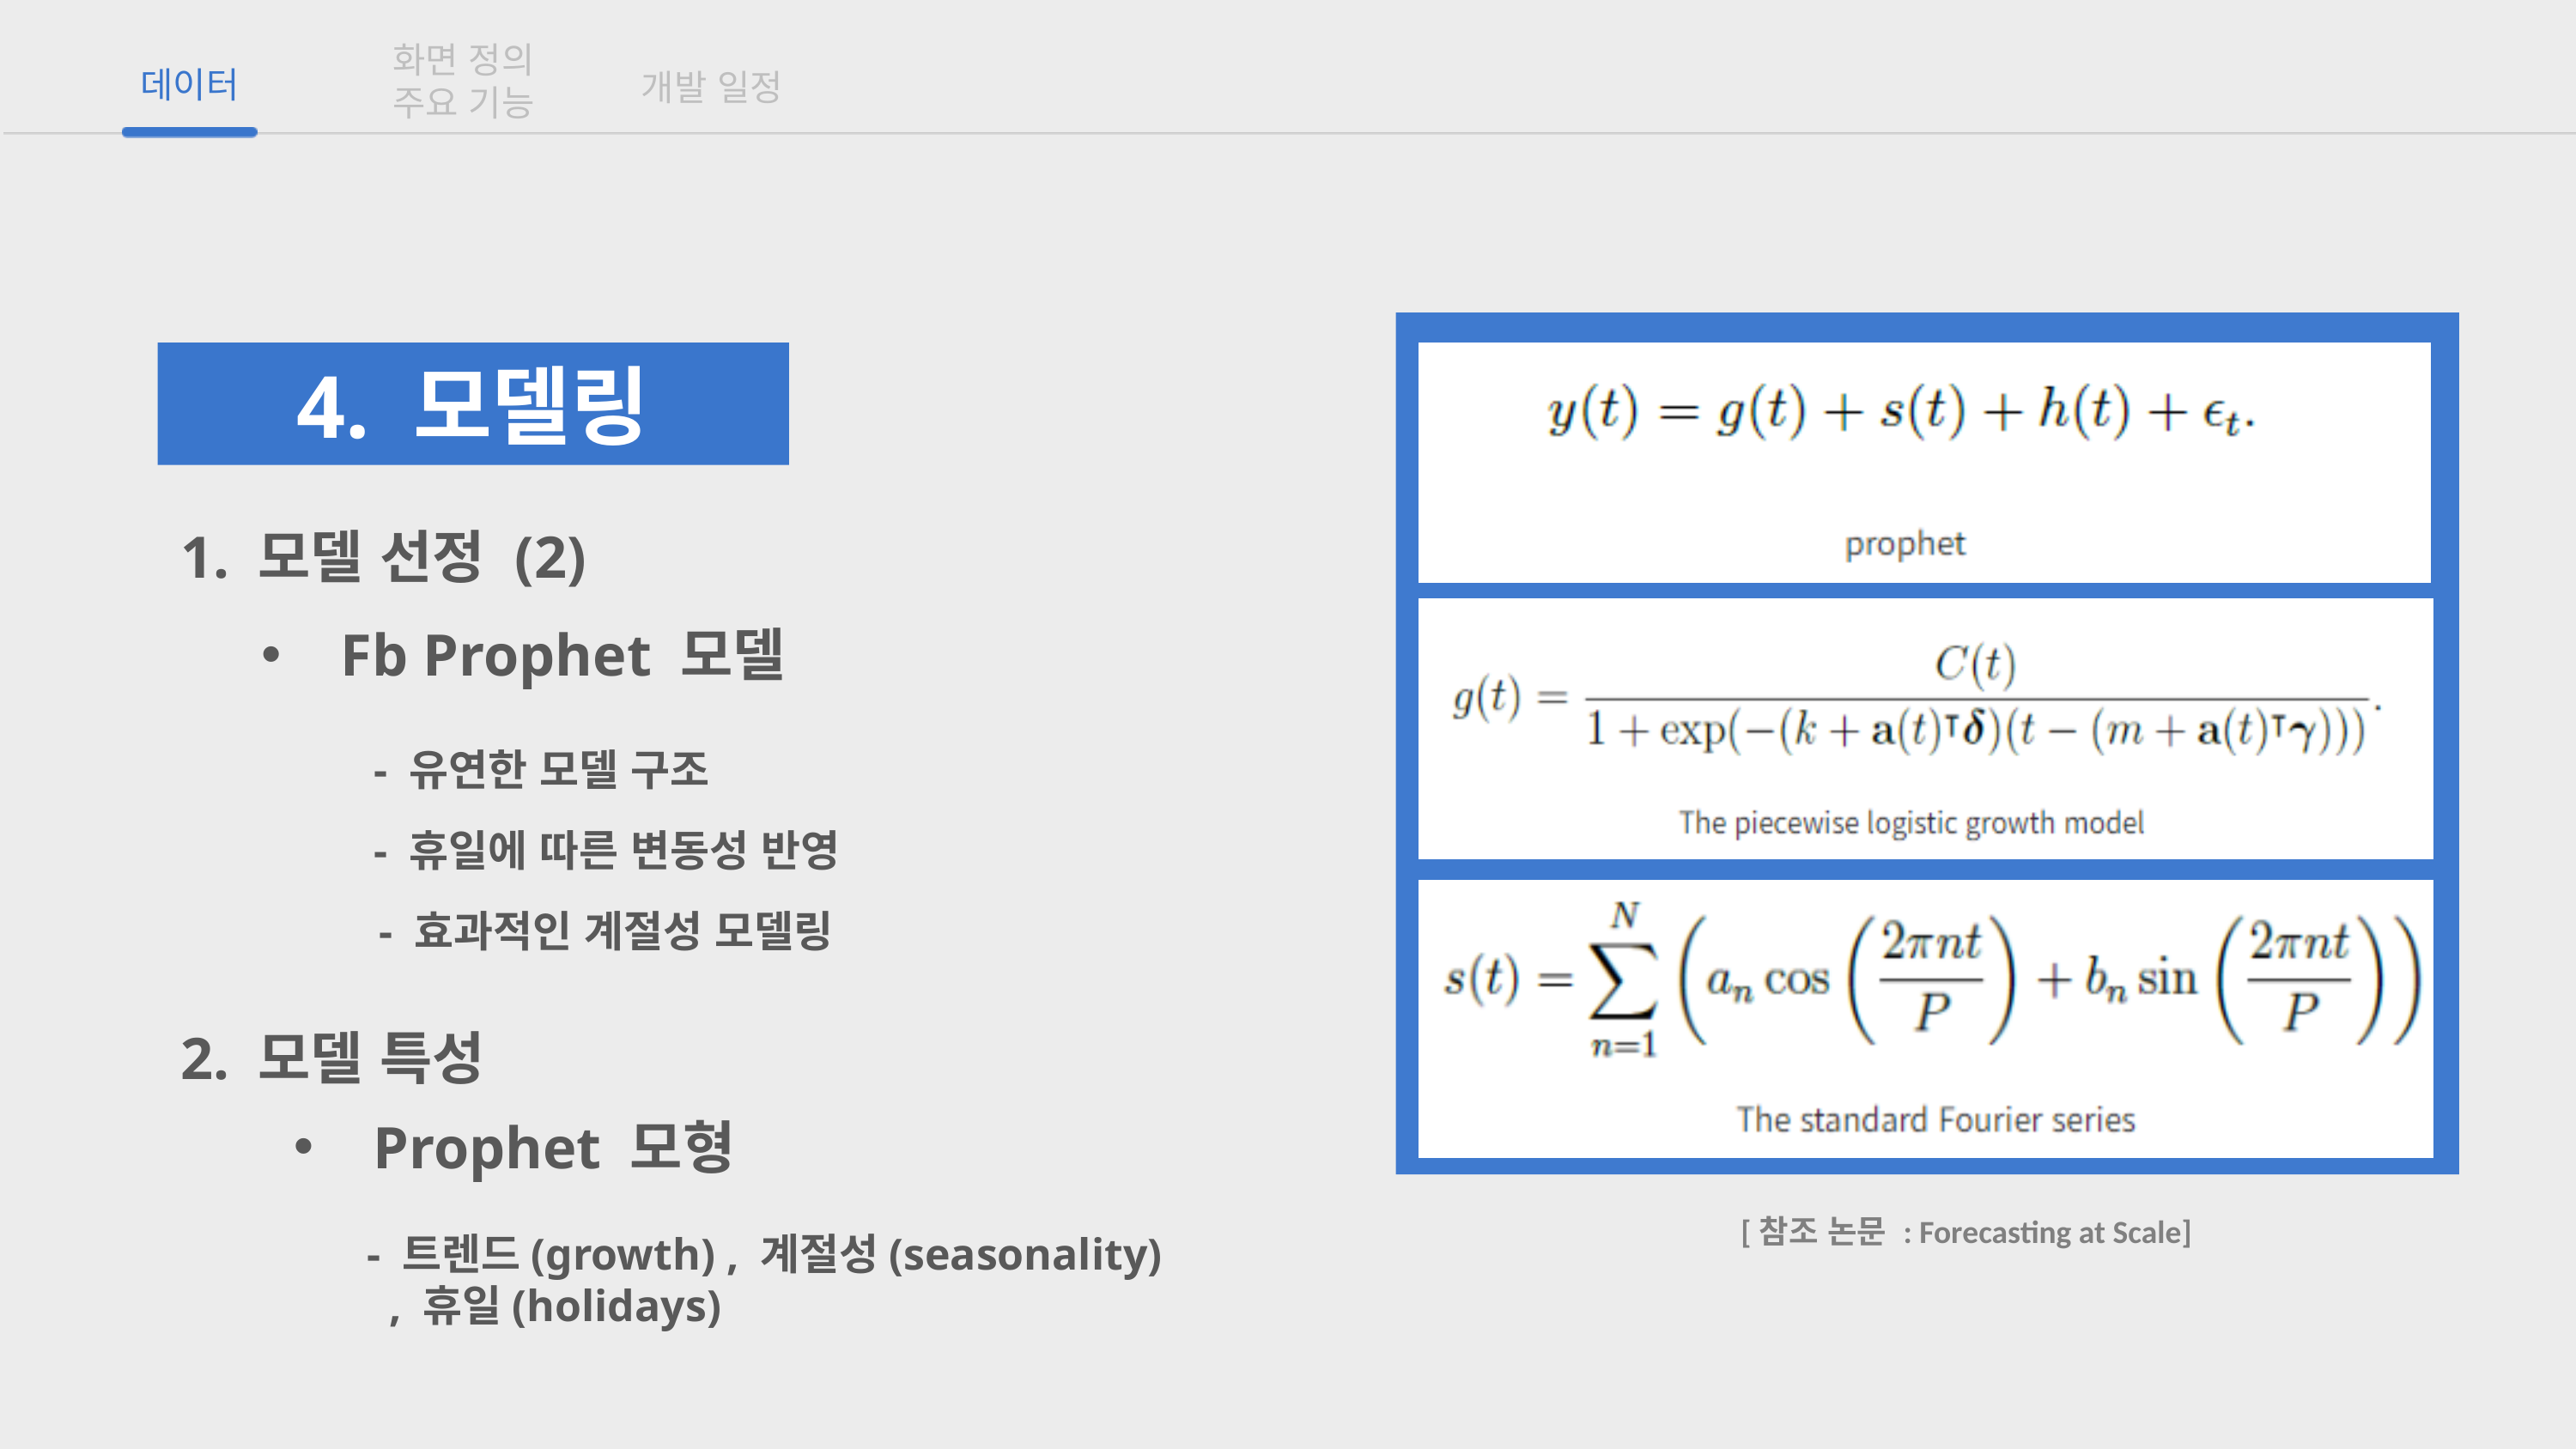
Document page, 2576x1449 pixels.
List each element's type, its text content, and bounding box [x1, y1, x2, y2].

text_box Prophet 모형 [274, 1101, 1167, 1190]
text_box - 휴일에 따른 변동성 반영 [343, 814, 934, 885]
text_box 4. 모델링 [157, 343, 789, 465]
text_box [261, 132, 2576, 136]
text_box Fb Prophet 모델 [241, 609, 1134, 698]
text_box 데이터 [52, 56, 328, 112]
text_box [참조 논문 : Forecasting at Scale] [1728, 1204, 2205, 1256]
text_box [3, 132, 118, 136]
text_box 화면 정의 주요 기능 [351, 31, 576, 130]
text_box - 트렌드(growth) , 계절성(seasonality) , 휴일(holidays) [337, 1217, 1398, 1340]
text_box - 효과적인 계절성 모델링 [349, 894, 939, 966]
picture [1419, 598, 2434, 859]
text_box - 유연한 모델 구조 [343, 733, 790, 804]
text_box 2. 모델 특성 [161, 1012, 867, 1101]
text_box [122, 127, 258, 138]
text_box [1394, 311, 2461, 1176]
picture [1419, 342, 2431, 583]
picture [1419, 879, 2434, 1158]
text_box 1. 모델 선정 (2) [161, 511, 867, 600]
text_box 개발 일정 [600, 58, 825, 115]
